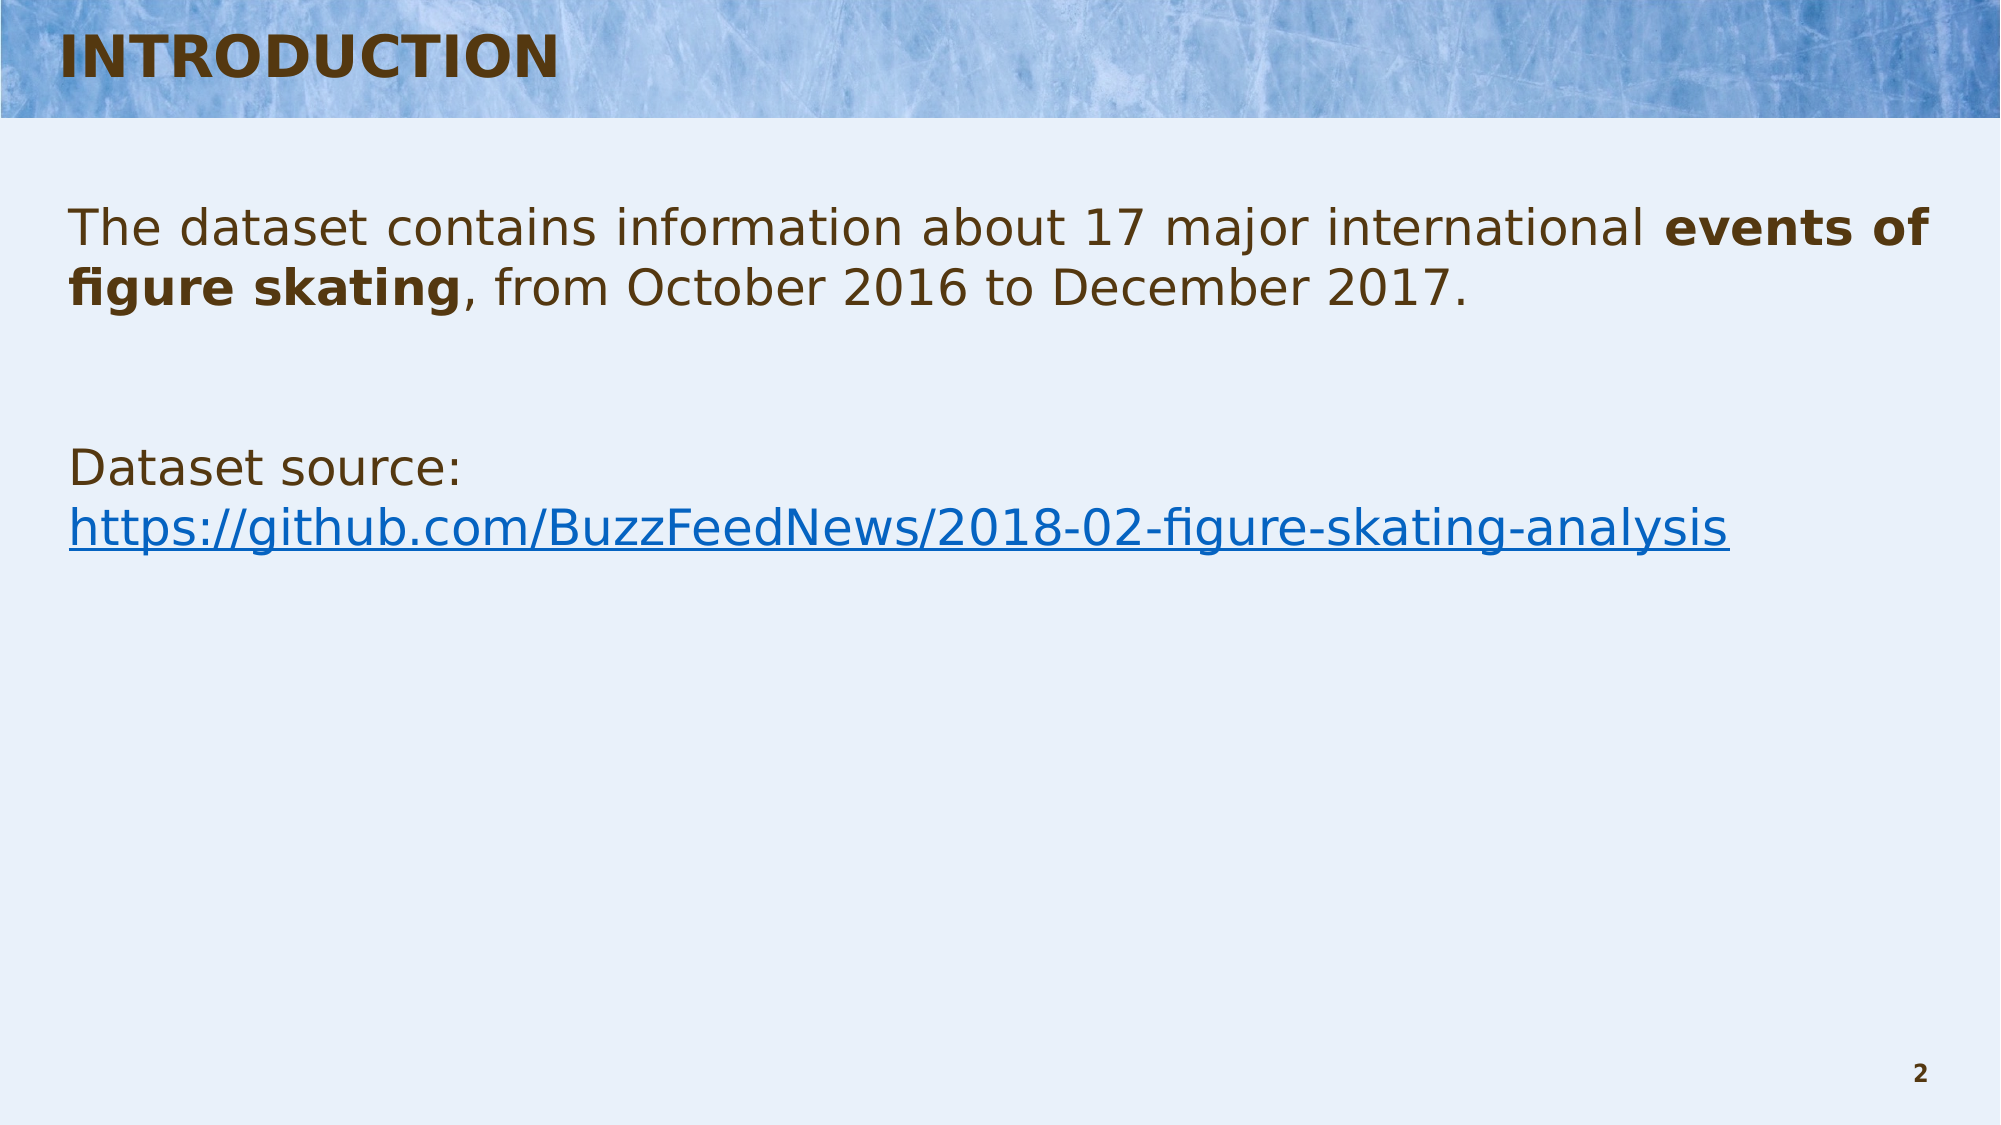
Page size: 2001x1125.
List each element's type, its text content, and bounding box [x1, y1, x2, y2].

slide_number 2 [1493, 1042, 1944, 1103]
title INTRODUCTION [0, 0, 2000, 118]
text_box The dataset contains information about 17 major international events of figure skating, from October 2016 to December 2017. Dataset source: https://github.com/BuzzFeedNews/2018-02-figure-skating-analysis [54, 187, 1944, 563]
